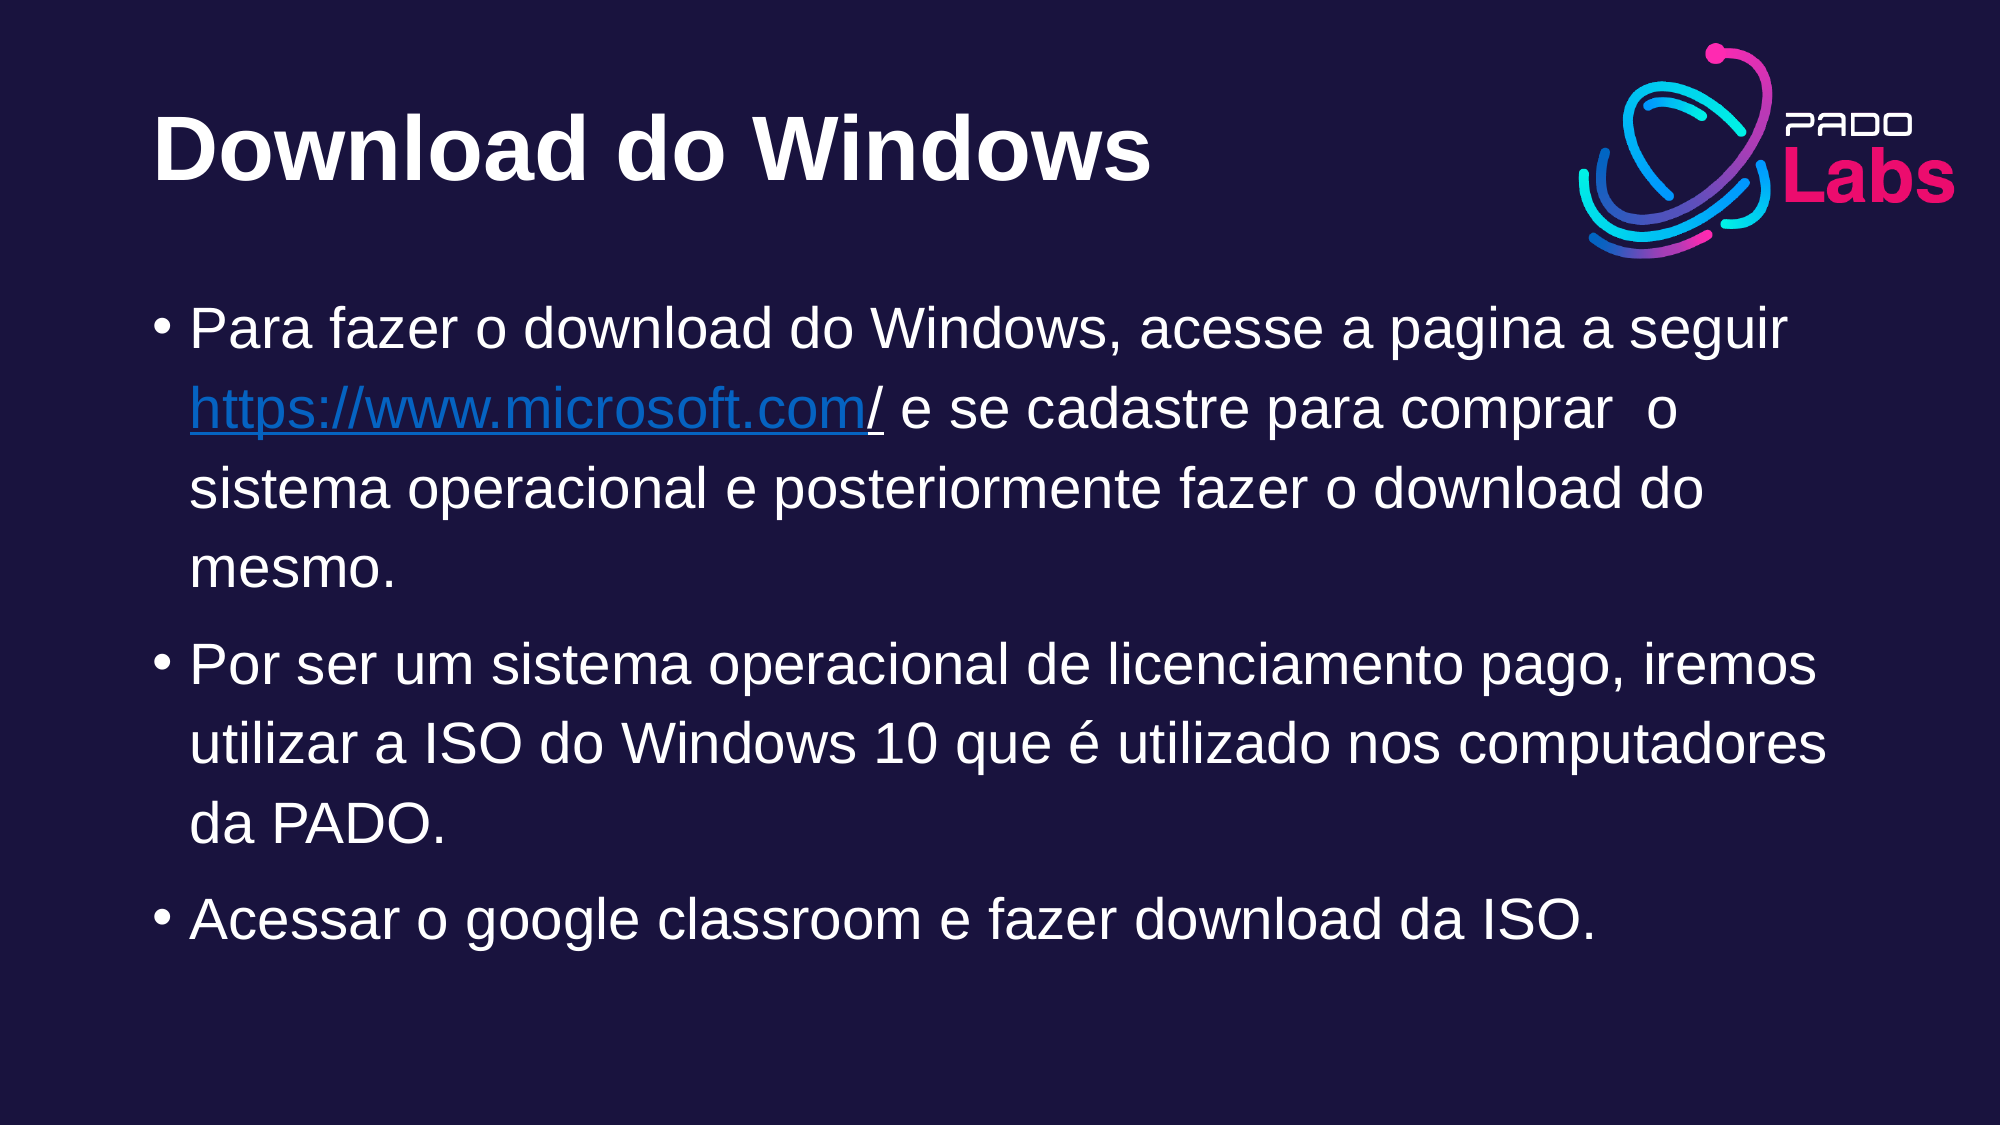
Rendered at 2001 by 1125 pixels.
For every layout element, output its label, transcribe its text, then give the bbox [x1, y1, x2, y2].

title Download do Windows [137, 84, 1561, 218]
list Para fazer o download do Windows, acesse a pagina a seguir https://www.microsoft.com/ e se cadastre para comprar o sistema operacional e posteriormente fazer o download do mesmo. Por ser um sistema operacional de licenciamento pago, iremos utilizar a ISO do Windows 10 que é utilizado nos computadores da PADO. Acessar o google classroom e fazer download da ISO. [137, 273, 1863, 1014]
picture [1578, 43, 1956, 259]
